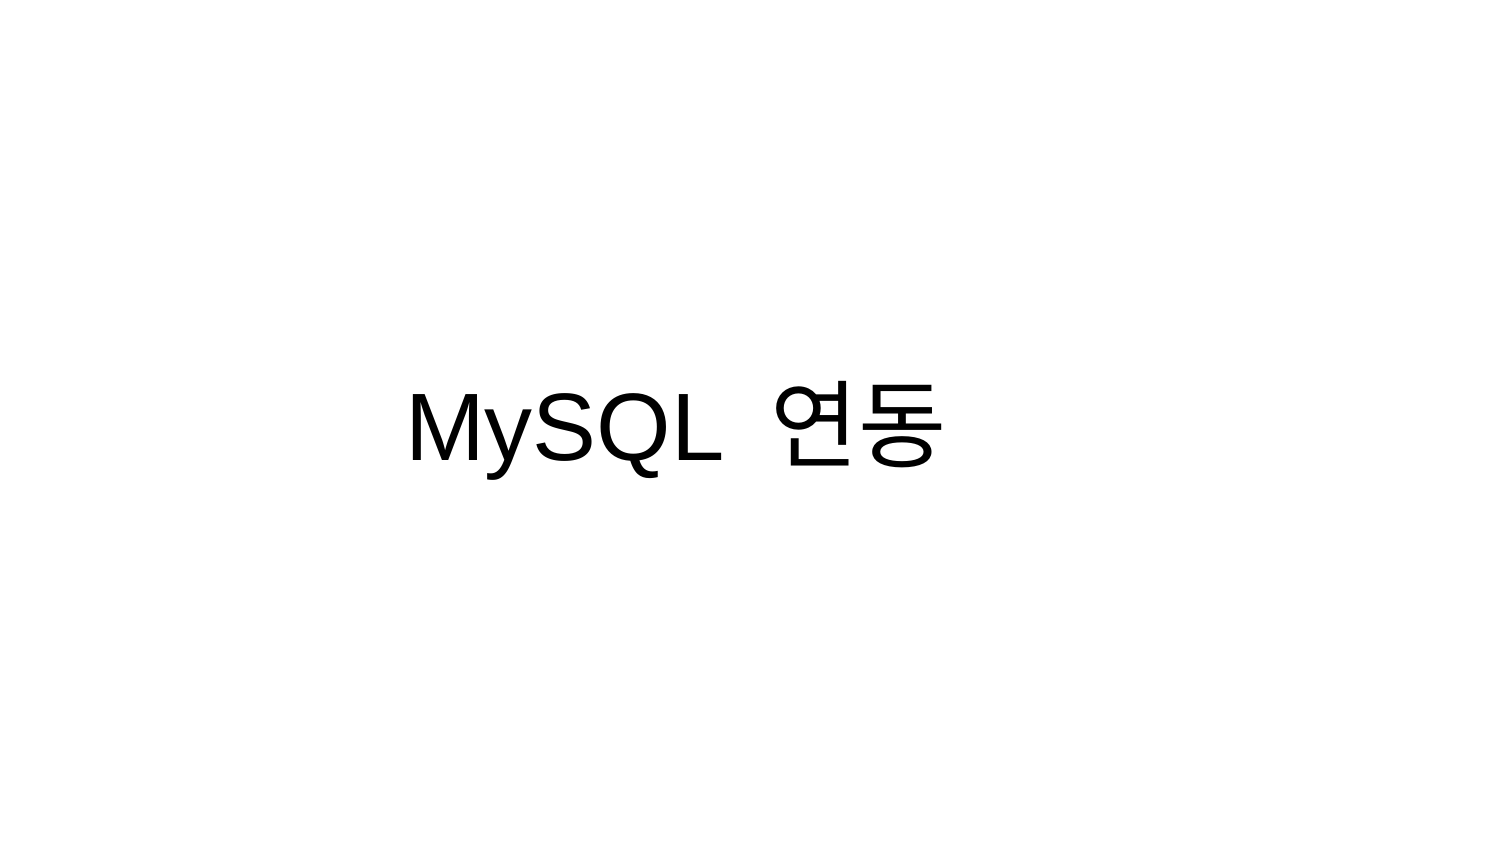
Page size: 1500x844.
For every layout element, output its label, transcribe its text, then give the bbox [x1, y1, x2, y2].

title MySQL 연동 [390, 352, 1034, 491]
